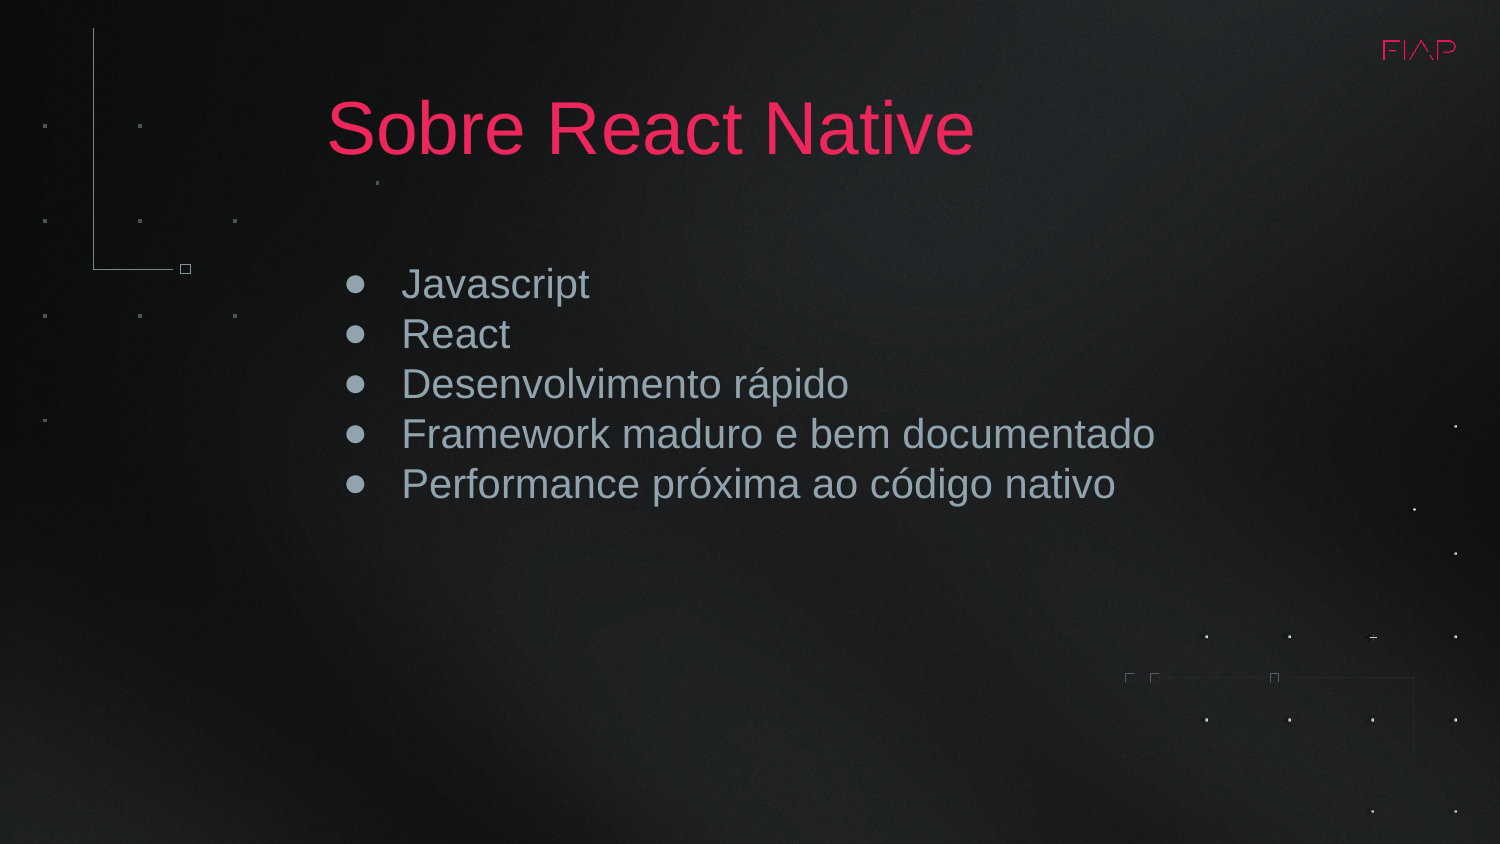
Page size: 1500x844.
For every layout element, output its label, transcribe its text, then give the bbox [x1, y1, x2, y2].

picture [0, 0, 1500, 844]
text_box Javascript React Desenvolvimento rápido Framework maduro e bem documentado Performance próxima ao código nativo [311, 249, 1292, 515]
text_box Sobre React Native [383, 72, 1126, 177]
